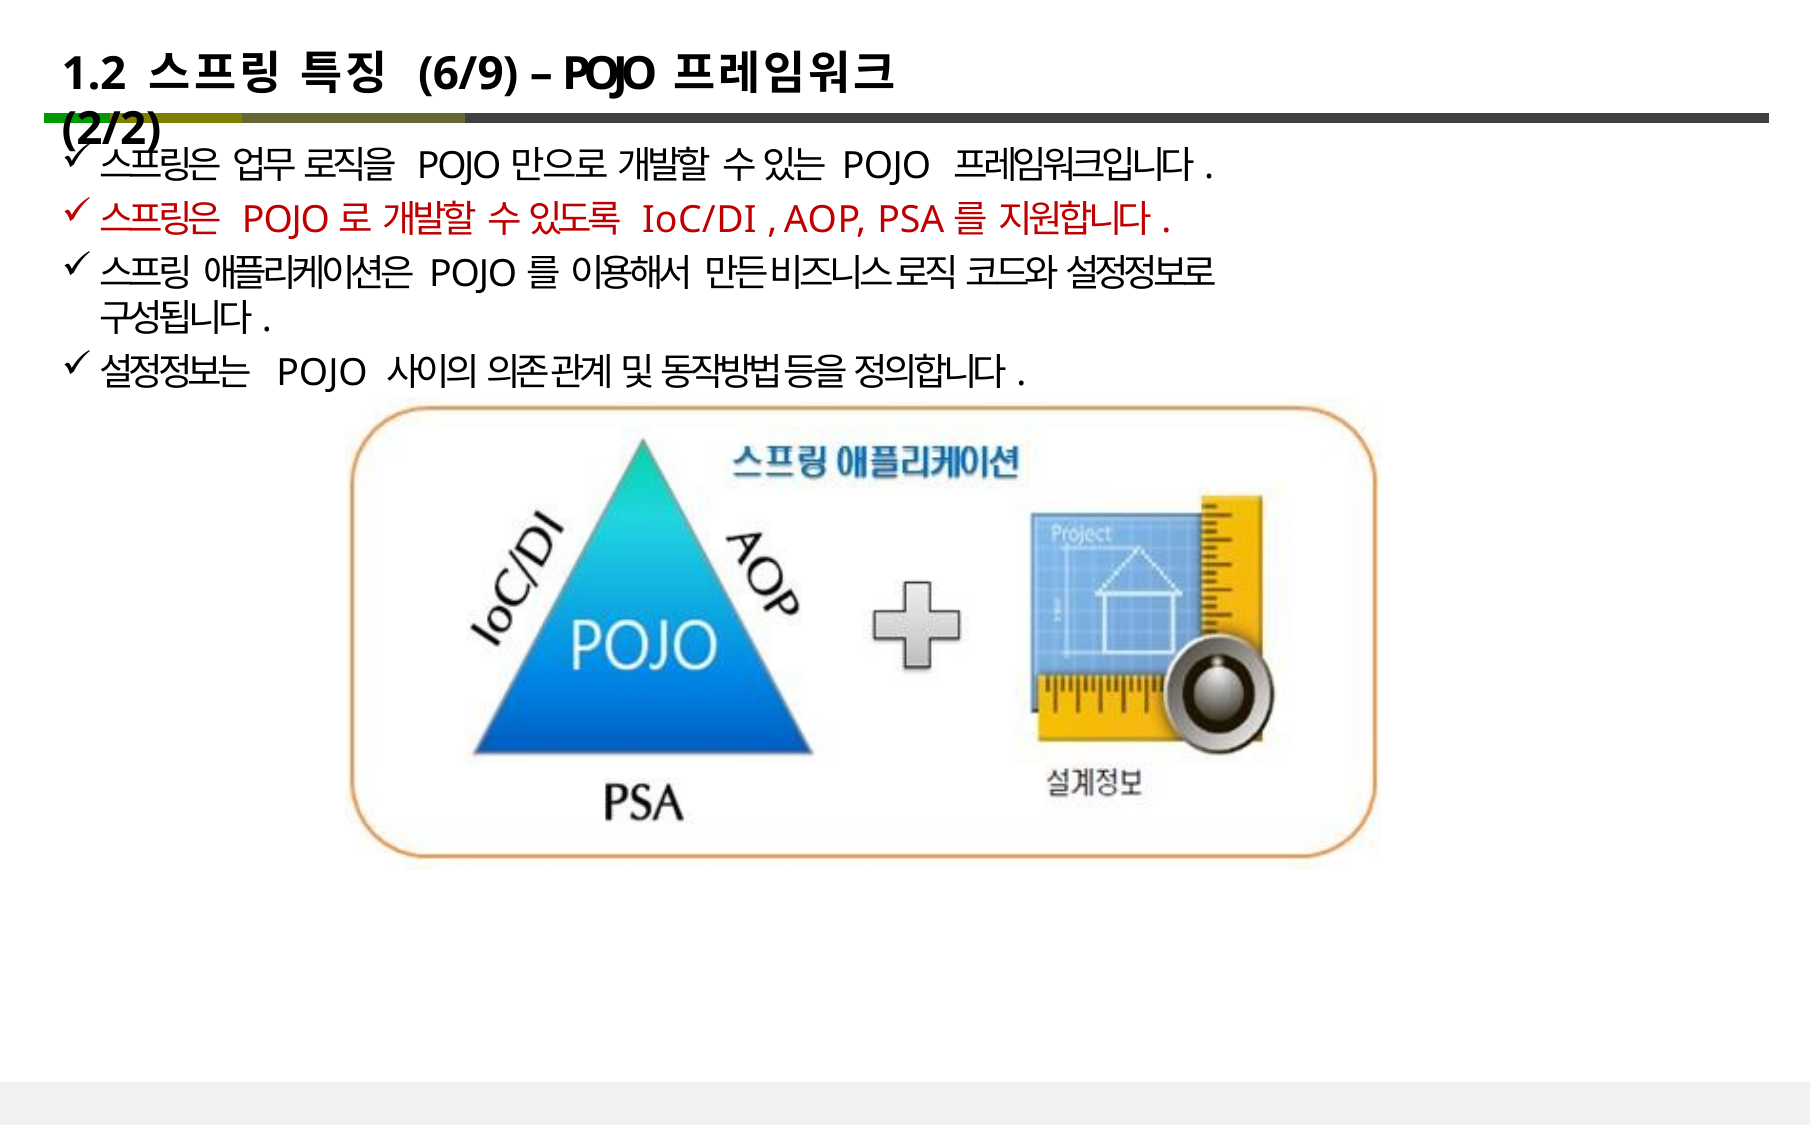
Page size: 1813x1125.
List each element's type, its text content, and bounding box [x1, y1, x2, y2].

text_box [345, 397, 1383, 870]
text_box 스프링은 업무 로직을 POJO만으로 개발할 수 있는 POJO 프레임워크입니다. 스프링은 POJO로 개발할 수 있도록 IoC/DI , AOP, PSA를 지원합니다. 스프링 애플리케이션은 POJO를 이용해서 만든 비즈니스 로직 코드와 설정정보로 구성됩니다. 설정정보는 POJO 사이의 의존관계 및 동작방법 등을 정의합니다. [59, 130, 1242, 501]
title 1.2 스프링 특징 (6/9) – POJO 프레임워크 (2/2) [59, 41, 989, 130]
